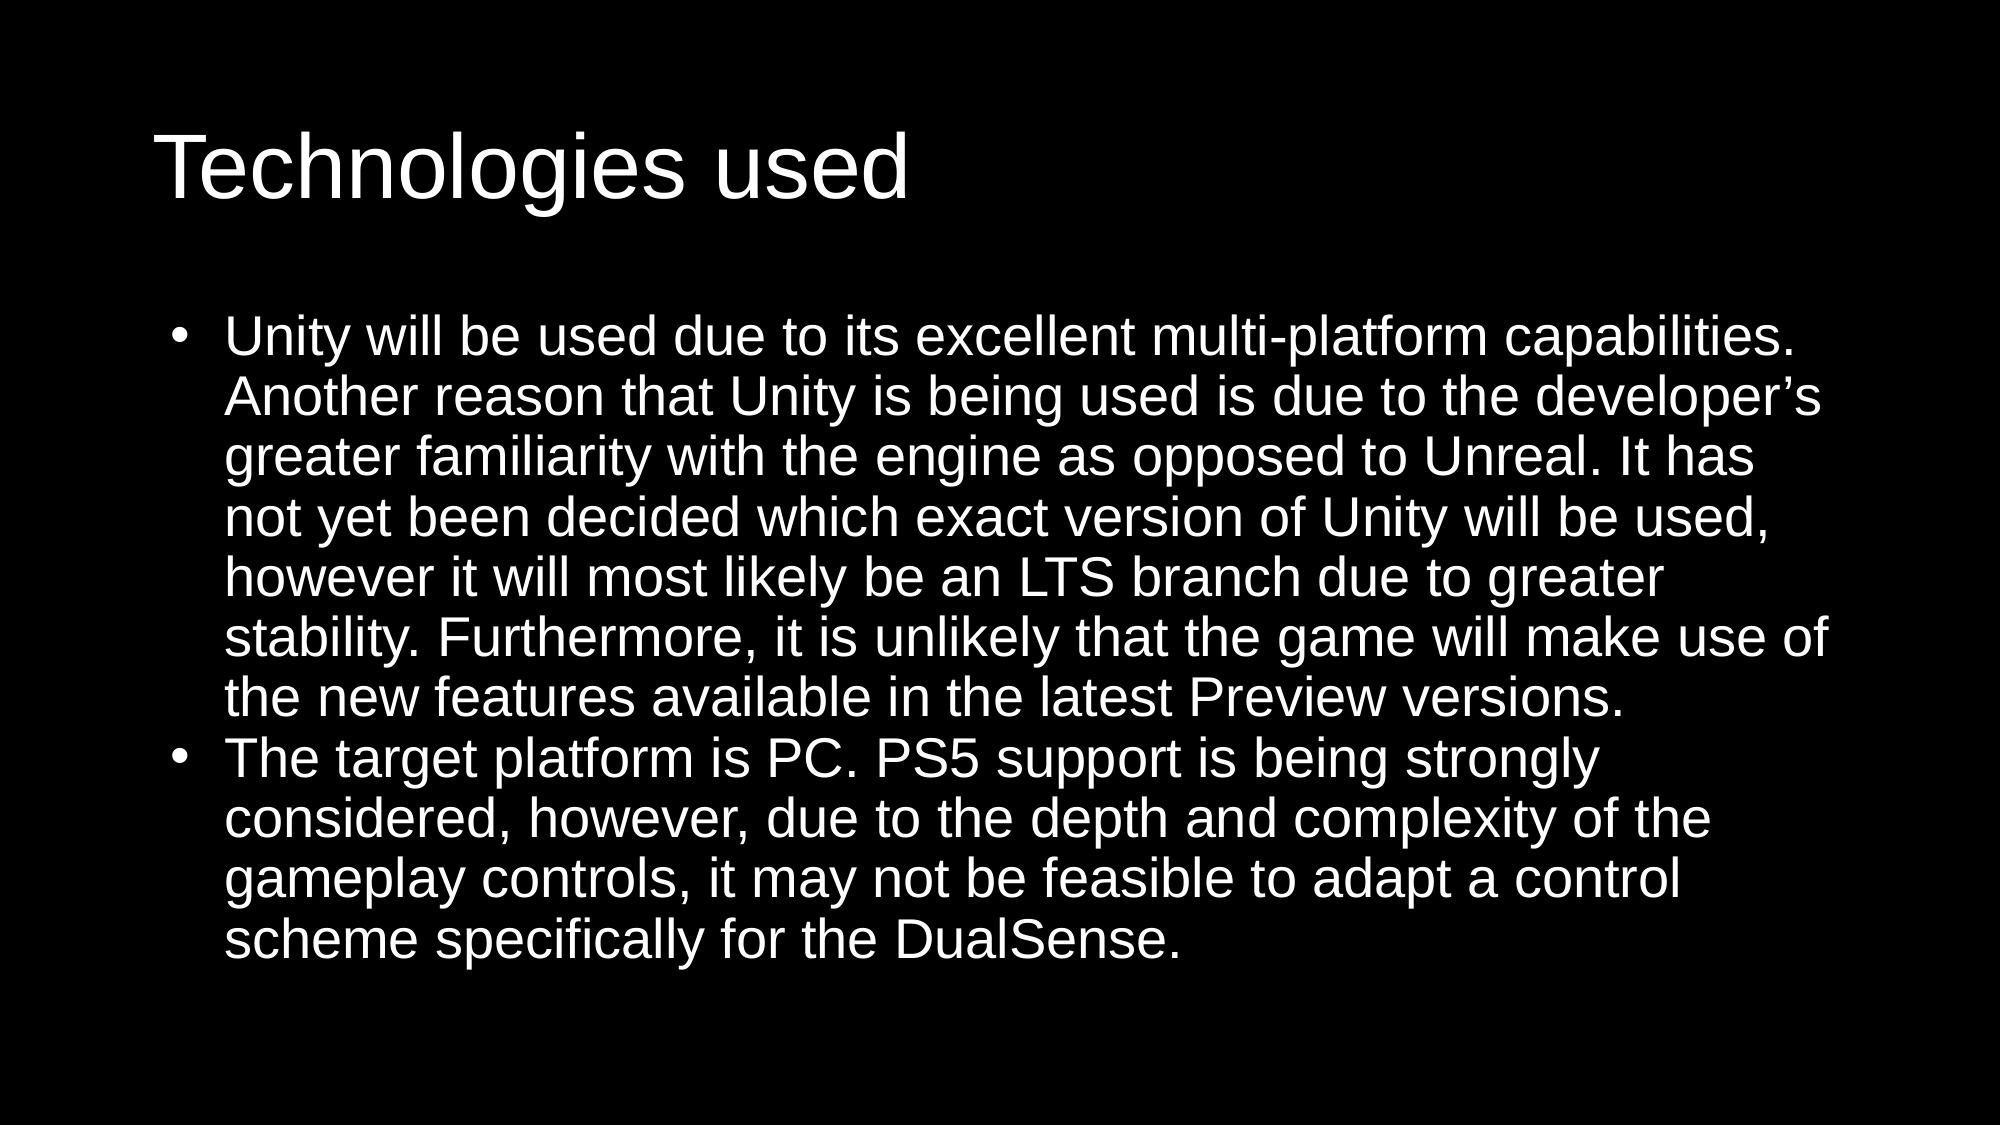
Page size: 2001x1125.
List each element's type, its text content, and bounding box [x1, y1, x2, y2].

title Technologies used [137, 59, 1863, 278]
list Unity will be used due to its excellent multi-platform capabilities. Another reason that Unity is being used is due to the developer’s greater familiarity with the engine as opposed to Unreal. It has not yet been decided which exact version of Unity will be used, however it will most likely be an LTS branch due to greater stability. Furthermore, it is unlikely that the game will make use of the new features available in the latest Preview versions. The target platform is PC. PS5 support is being strongly considered, however, due to the depth and complexity of the gameplay controls, it may not be feasible to adapt a control scheme specifically for the DualSense. [137, 299, 1863, 1014]
